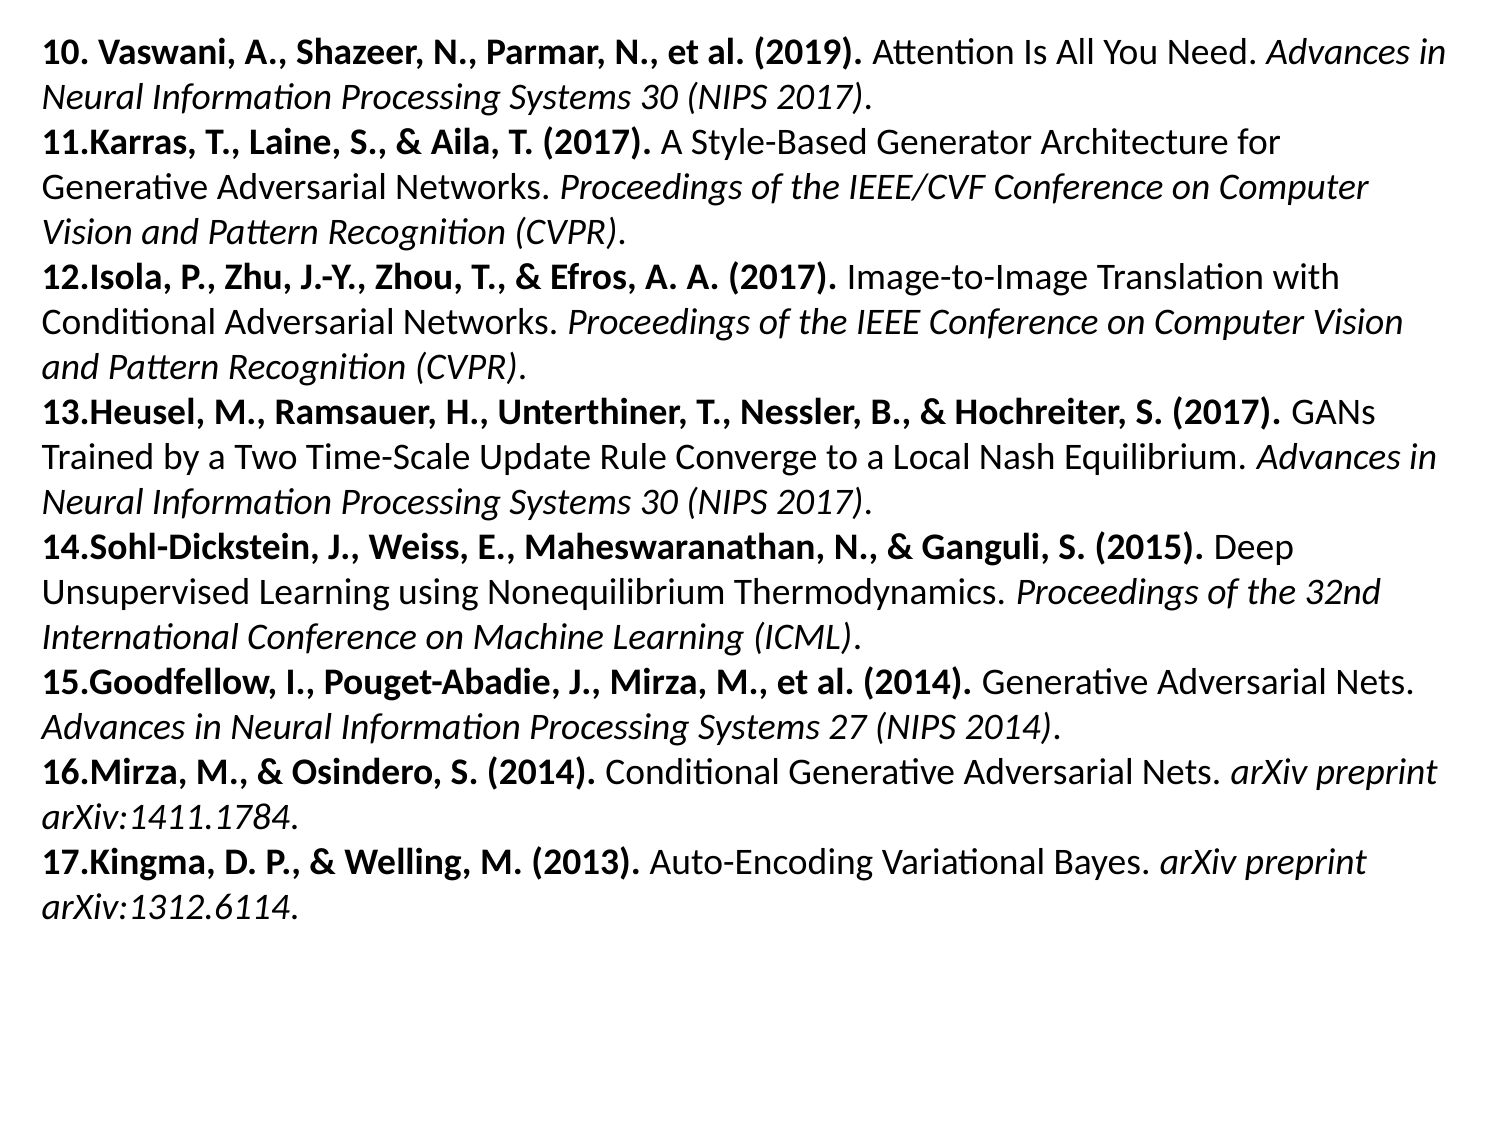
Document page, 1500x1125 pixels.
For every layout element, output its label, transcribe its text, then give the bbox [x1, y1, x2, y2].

text_box 10. Vaswani, A., Shazeer, N., Parmar, N., et al. (2019). Attention Is All You Need. Advances in Neural Information Processing Systems 30 (NIPS 2017). 11.Karras, T., Laine, S., & Aila, T. (2017). A Style-Based Generator Architecture for Generative Adversarial Networks. Proceedings of the IEEE/CVF Conference on Computer Vision and Pattern Recognition (CVPR). 12.Isola, P., Zhu, J.-Y., Zhou, T., & Efros, A. A. (2017). Image-to-Image Translation with Conditional Adversarial Networks. Proceedings of the IEEE Conference on Computer Vision and Pattern Recognition (CVPR). 13.Heusel, M., Ramsauer, H., Unterthiner, T., Nessler, B., & Hochreiter, S. (2017). GANs Trained by a Two Time-Scale Update Rule Converge to a Local Nash Equilibrium. Advances in Neural Information Processing Systems 30 (NIPS 2017). 14.Sohl-Dickstein, J., Weiss, E., Maheswaranathan, N., & Ganguli, S. (2015). Deep Unsupervised Learning using Nonequilibrium Thermodynamics. Proceedings of the 32nd International Conference on Machine Learning (ICML). 15.Goodfellow, I., Pouget-Abadie, J., Mirza, M., et al. (2014). Generative Adversarial Nets. Advances in Neural Information Processing Systems 27 (NIPS 2014). 16.Mirza, M., & Osindero, S. (2014). Conditional Generative Adversarial Nets. arXiv preprint arXiv:1411.1784. 17.Kingma, D. P., & Welling, M. (2013). Auto-Encoding Variational Bayes. arXiv preprint arXiv:1312.6114. [26, 19, 1472, 980]
